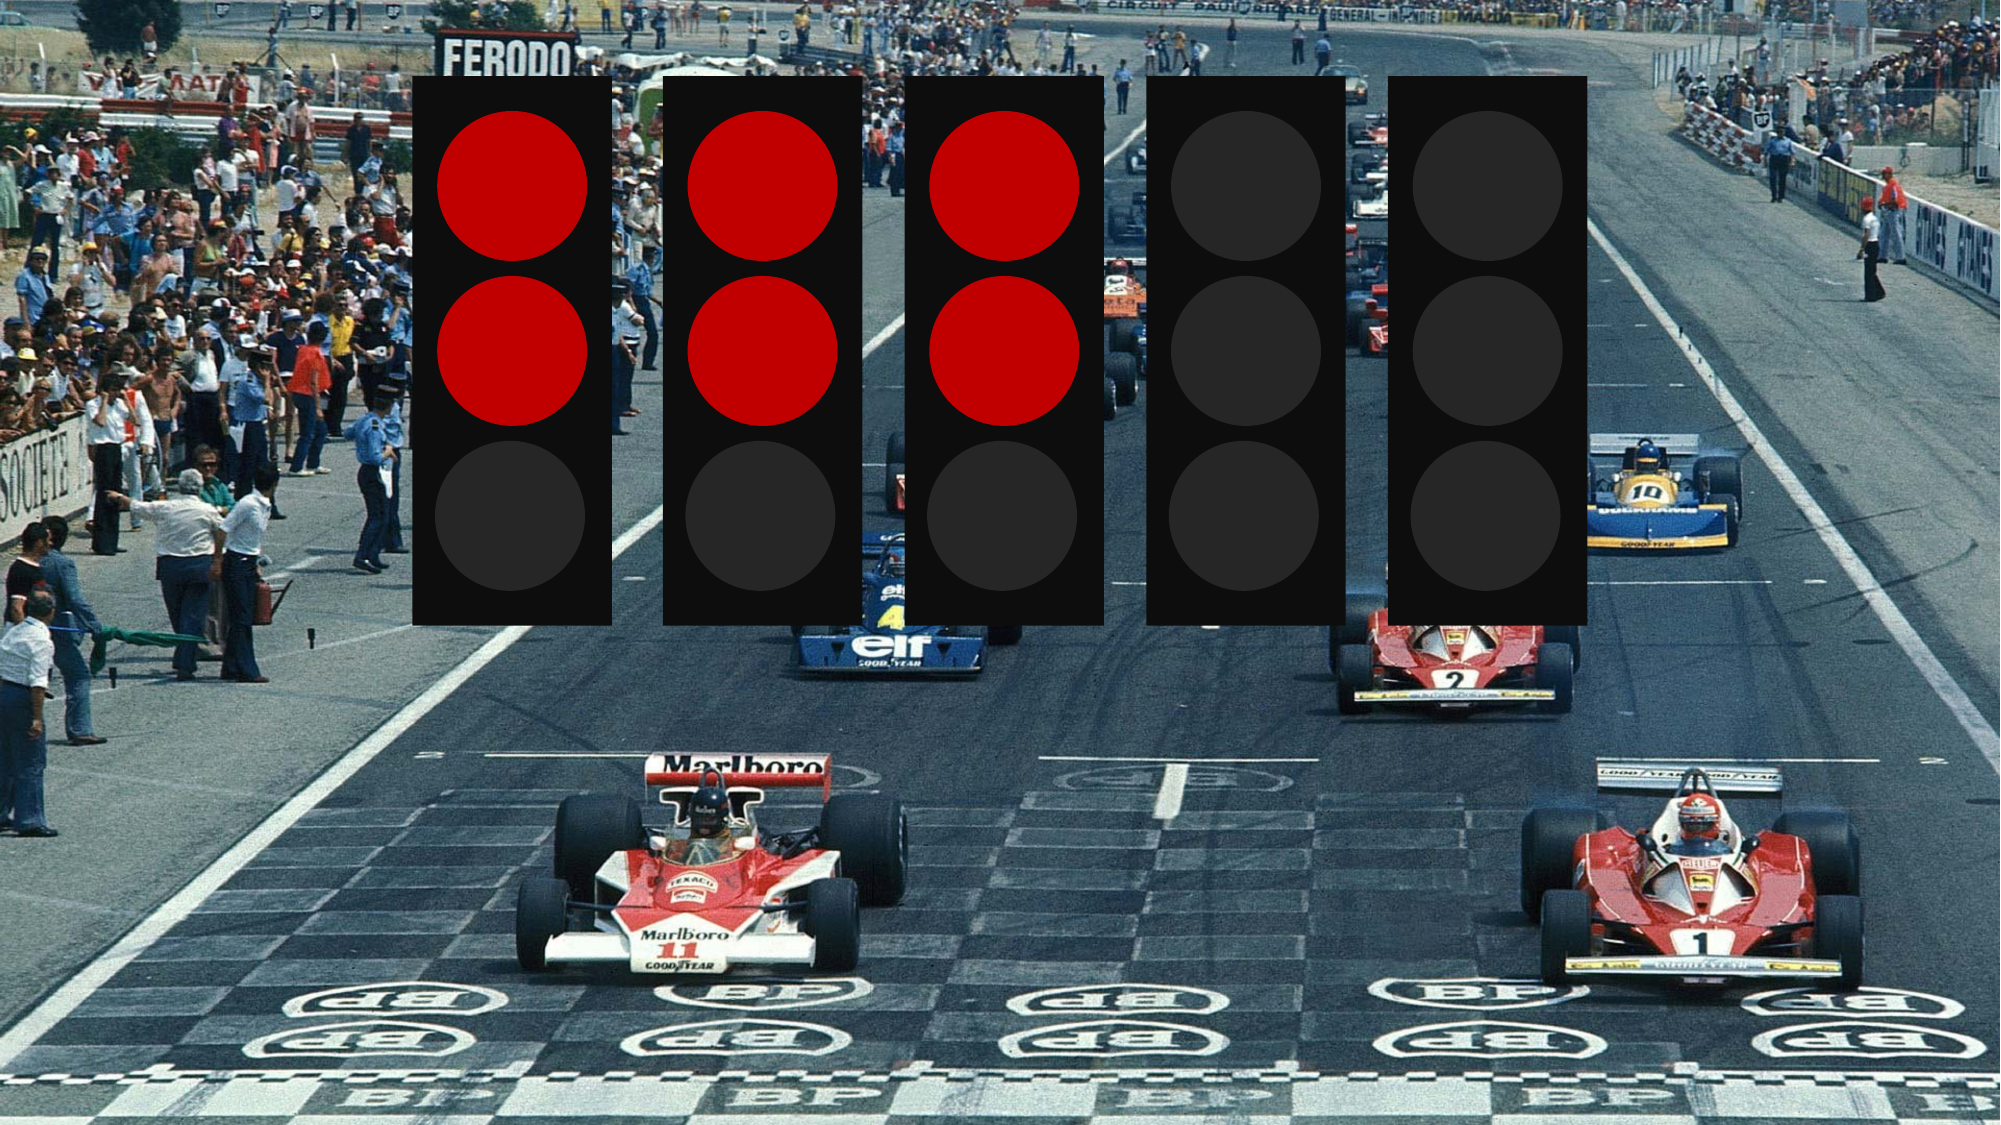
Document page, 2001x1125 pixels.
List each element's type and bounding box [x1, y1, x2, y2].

text_box [411, 75, 1588, 627]
picture [0, 0, 2000, 1125]
